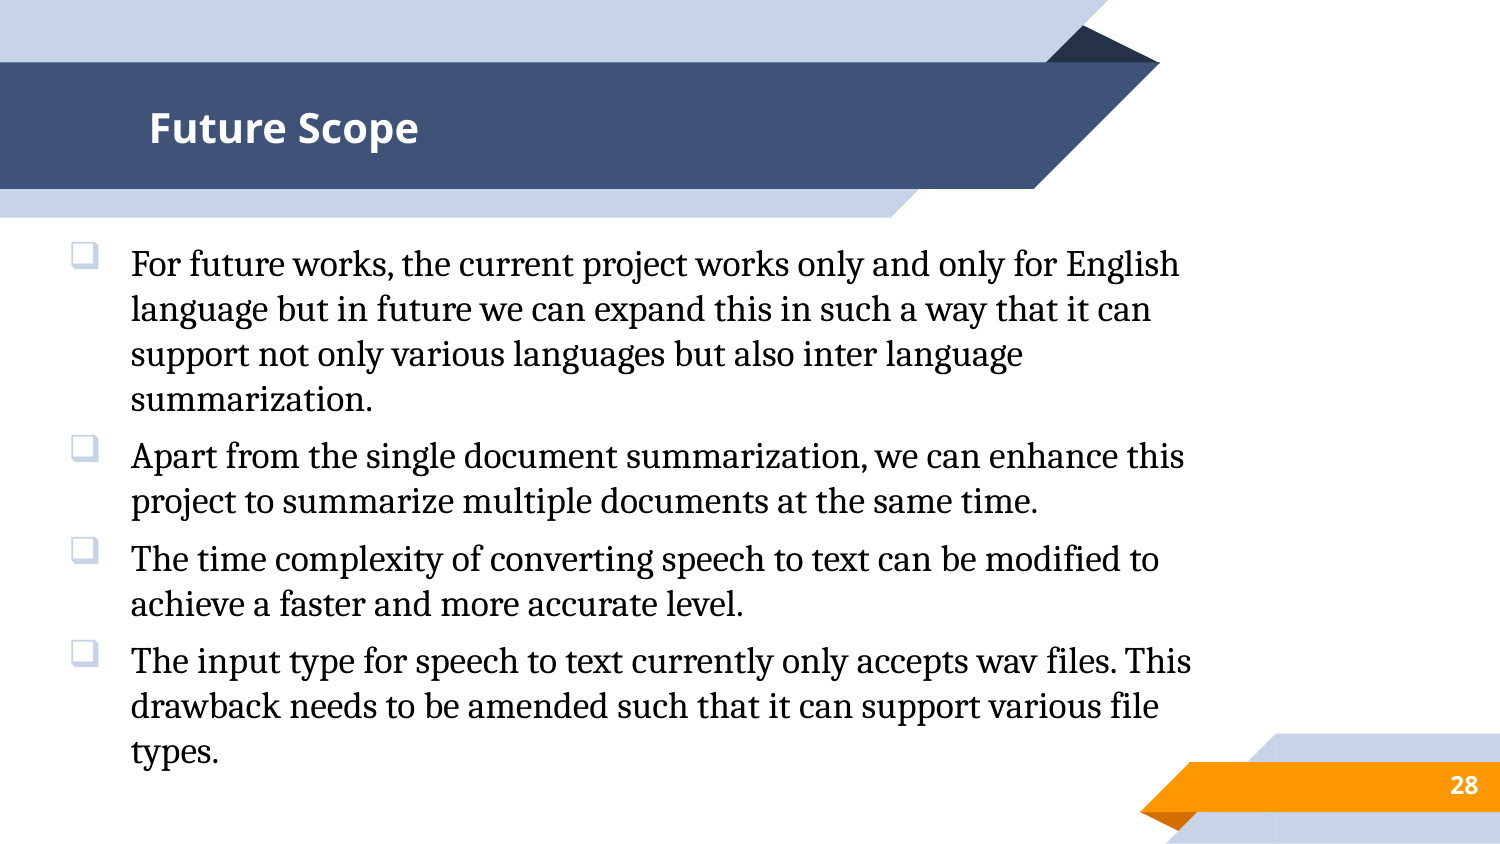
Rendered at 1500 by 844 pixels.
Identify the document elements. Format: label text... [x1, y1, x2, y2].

list For future works, the current project works only and only for English language but in future we can expand this in such a way that it can support not only various languages but also inter language summarization. Apart from the single document summarization, we can enhance this project to summarize multiple documents at the same time. The time complexity of converting speech to text can be modified to achieve a faster and more accurate level. The input type for speech to text currently only accepts wav files. This drawback needs to be amended such that it can support various file types. [40, 230, 1250, 780]
title Future Scope [133, 64, 1035, 190]
slide_number 28 [1249, 760, 1494, 813]
